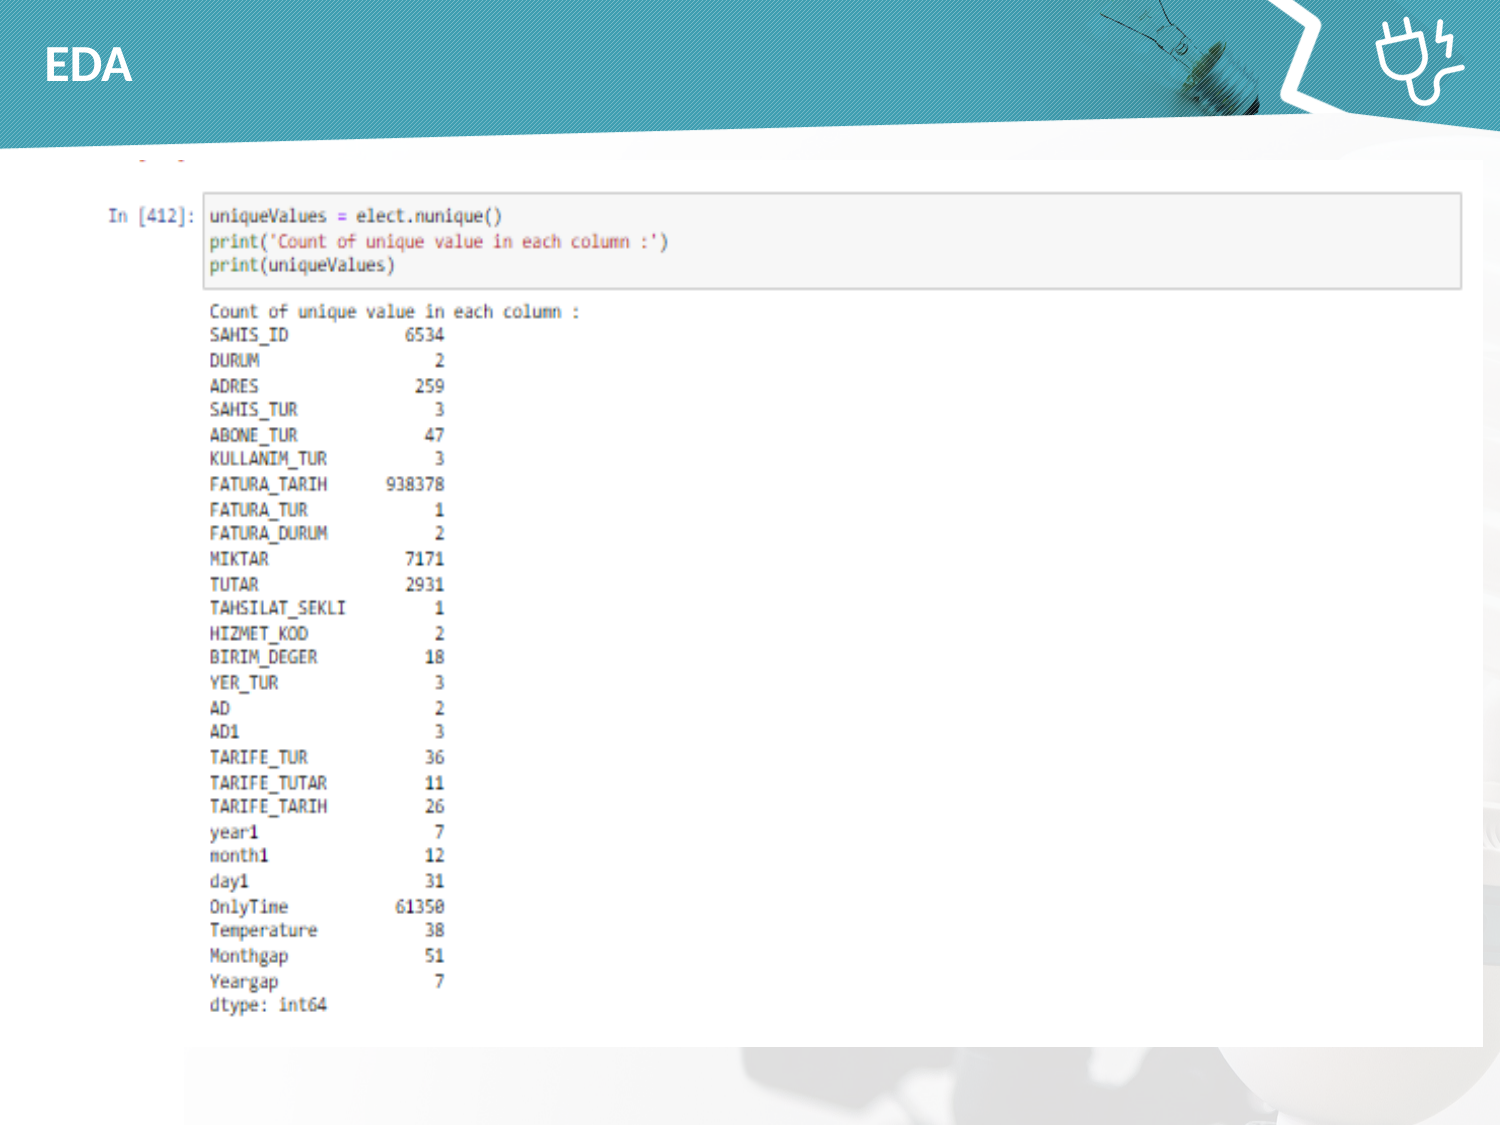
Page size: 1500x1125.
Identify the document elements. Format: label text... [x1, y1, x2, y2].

title EDA [29, 0, 1287, 127]
picture [0, 0, 1500, 1125]
